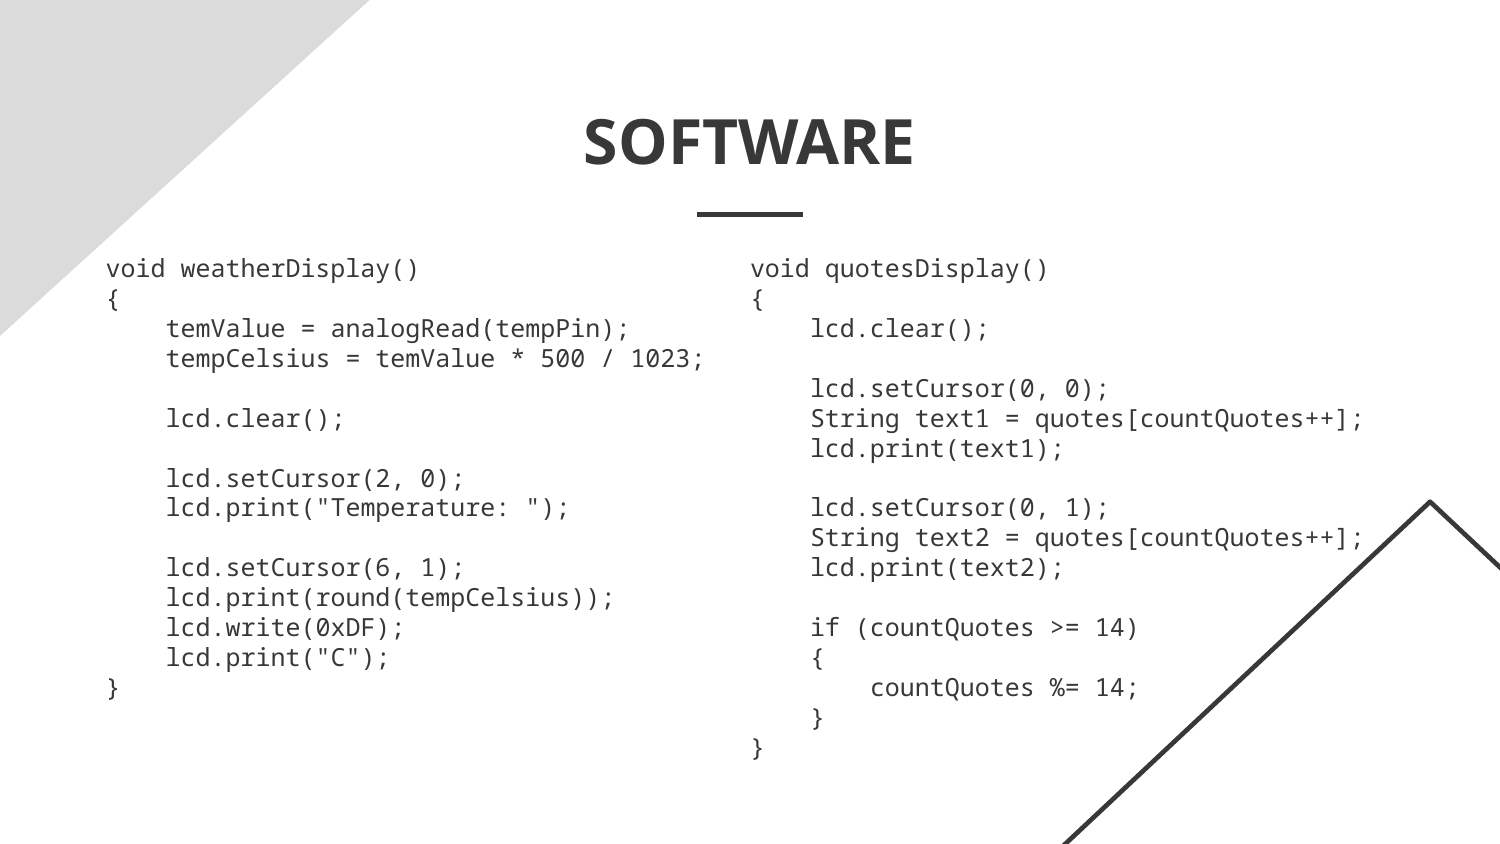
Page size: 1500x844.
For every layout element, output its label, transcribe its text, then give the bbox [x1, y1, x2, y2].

subtitle void weatherDisplay() { temValue = analogRead(tempPin); tempCelsius = temValue * 500 / 1023; lcd.clear(); lcd.setCursor(2, 0); lcd.print("Temperature: "); lcd.setCursor(6, 1); lcd.print(round(tempCelsius)); lcd.write(0xDF); lcd.print("C"); } void quotesDisplay() { lcd.clear(); lcd.setCursor(0, 0); String text1 = quotes[countQuotes++]; lcd.print(text1); lcd.setCursor(0, 1); String text2 = quotes[countQuotes++]; lcd.print(text2); if (countQuotes >= 14) { countQuotes %= 14; } } [90, 237, 1410, 812]
title SOFTWARE [323, 87, 1177, 174]
